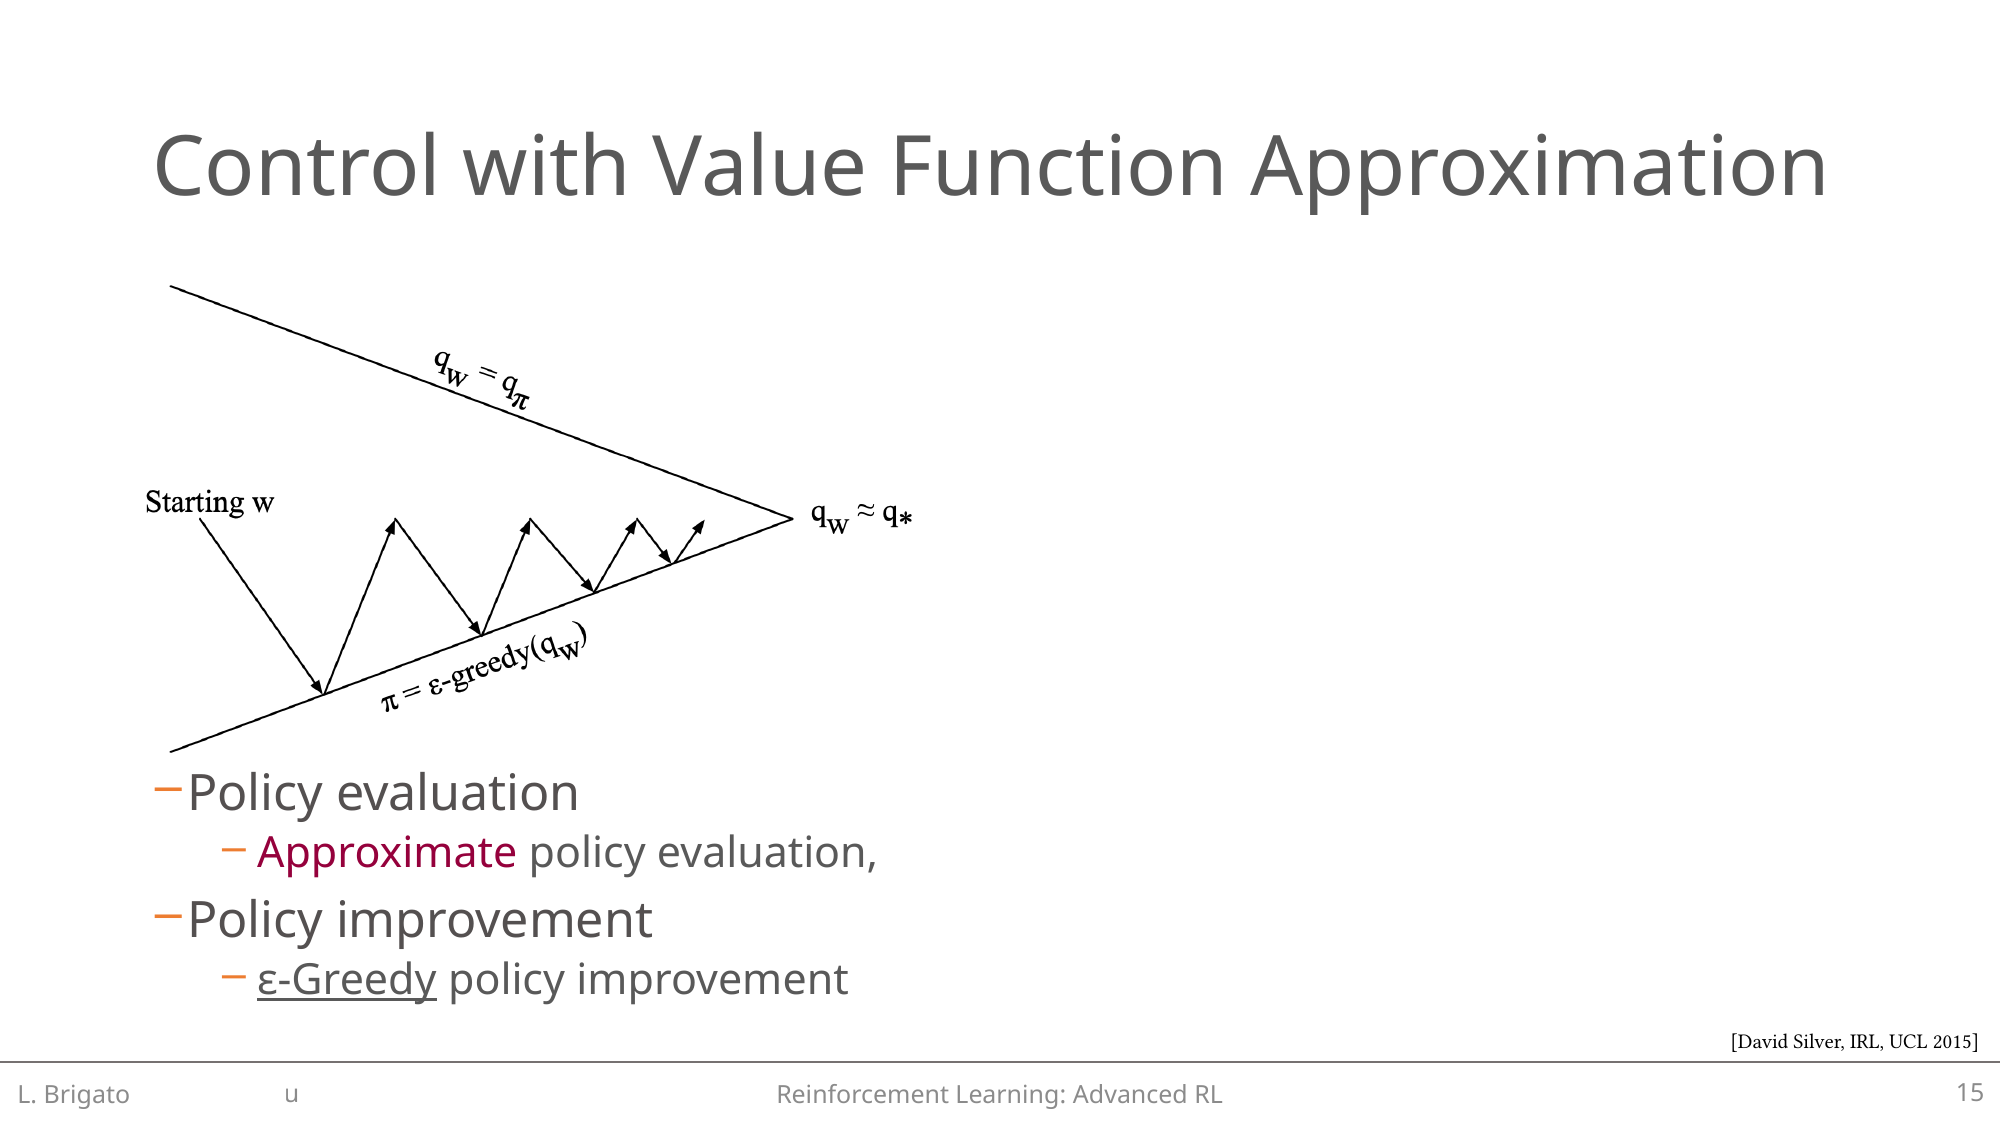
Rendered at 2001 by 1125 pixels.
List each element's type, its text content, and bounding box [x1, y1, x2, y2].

slide_number 15 [1549, 1063, 2000, 1124]
title Control with Value Function Approximation [137, 59, 1863, 278]
text_box L. Brigato [2, 1063, 287, 1124]
picture [137, 277, 922, 760]
text_box Reinforcement Learning: Advanced RL [662, 1063, 1338, 1124]
text_box [David Silver, IRL, UCL 2015] [1715, 1020, 1995, 1061]
